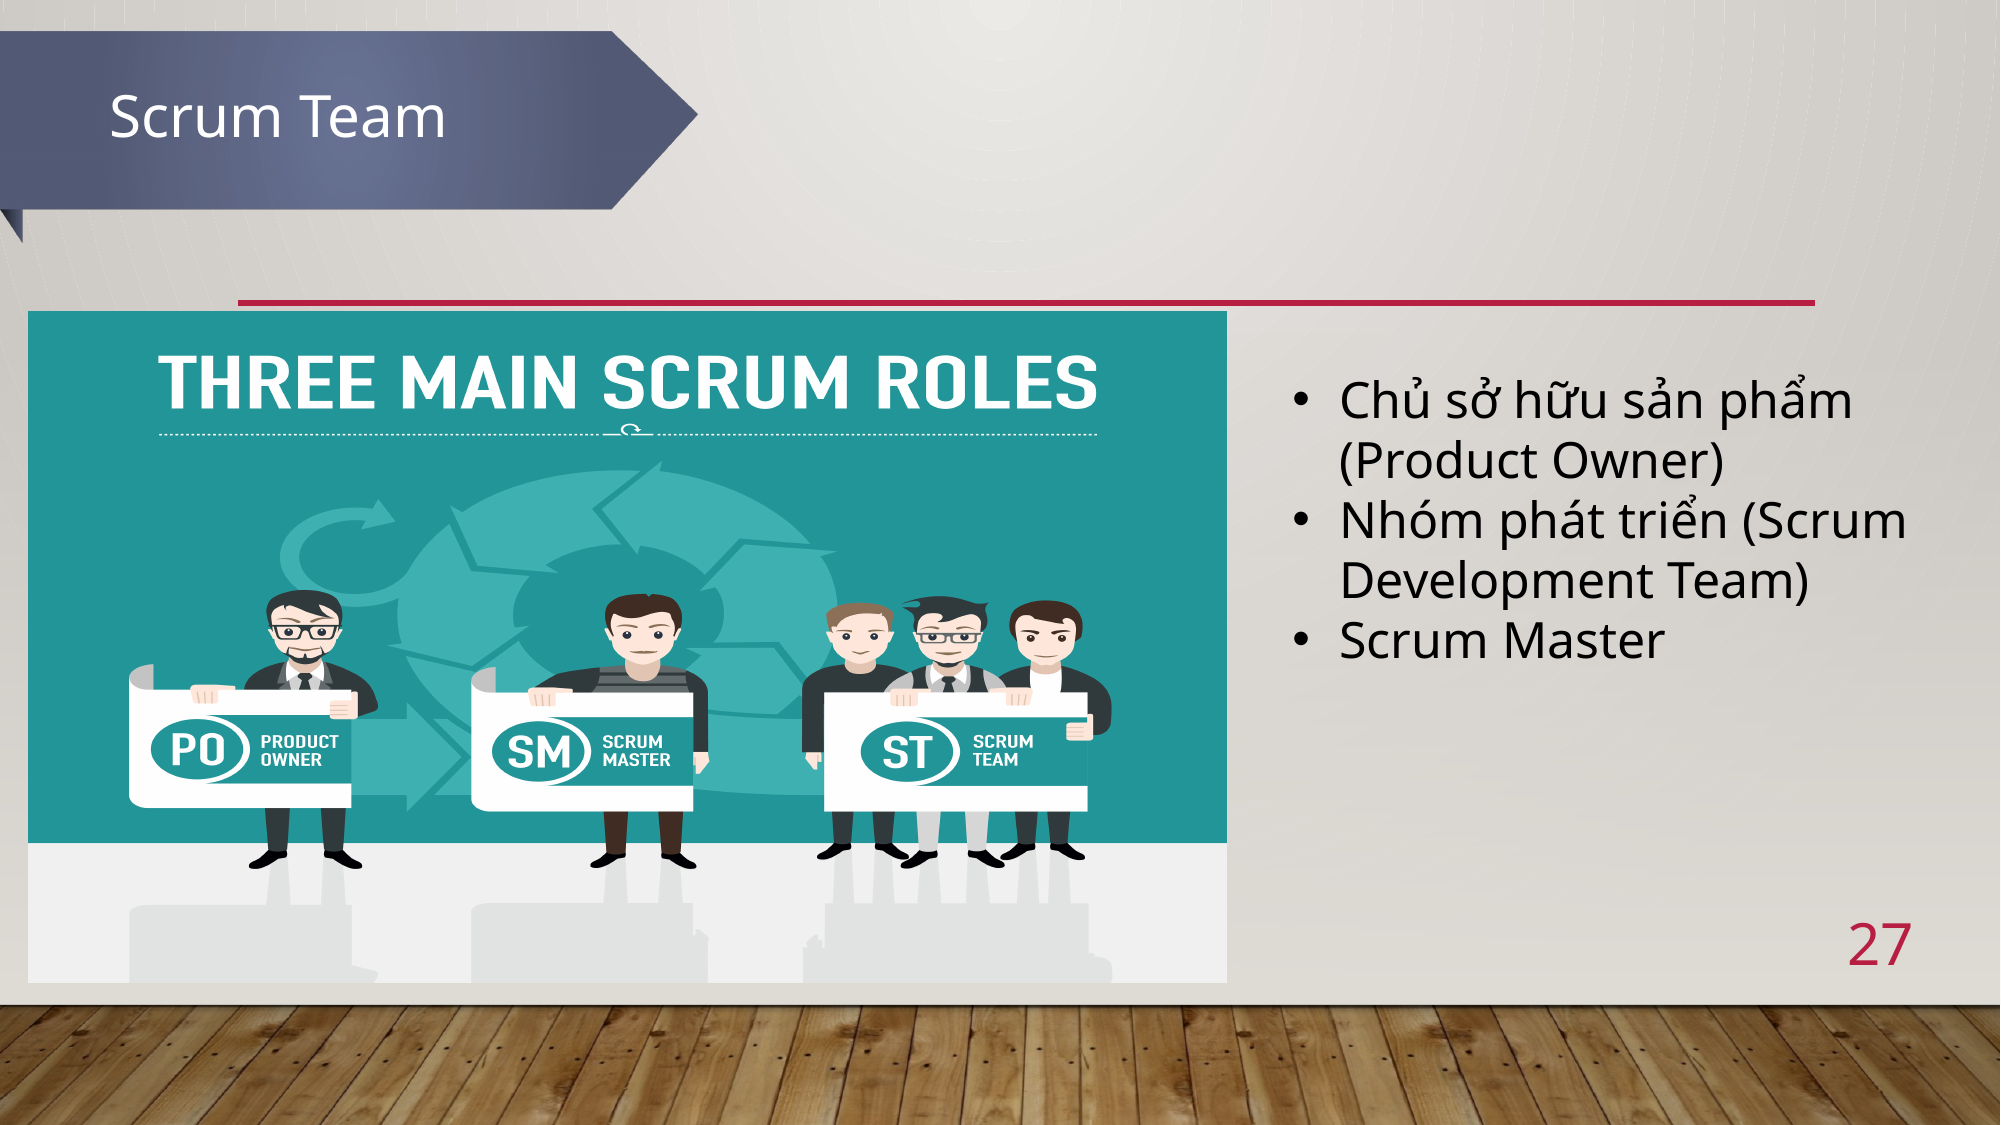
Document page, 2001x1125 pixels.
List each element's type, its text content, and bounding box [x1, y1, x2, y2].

picture [0, 31, 698, 243]
slide_number 27 [1795, 899, 1929, 983]
picture [0, 1005, 2000, 1125]
picture [28, 310, 1227, 983]
text_box Chủ sở hữu sản phẩm (Product Owner) Nhóm phát triển (Scrum Development Team) Scrum Master [1277, 361, 1929, 736]
